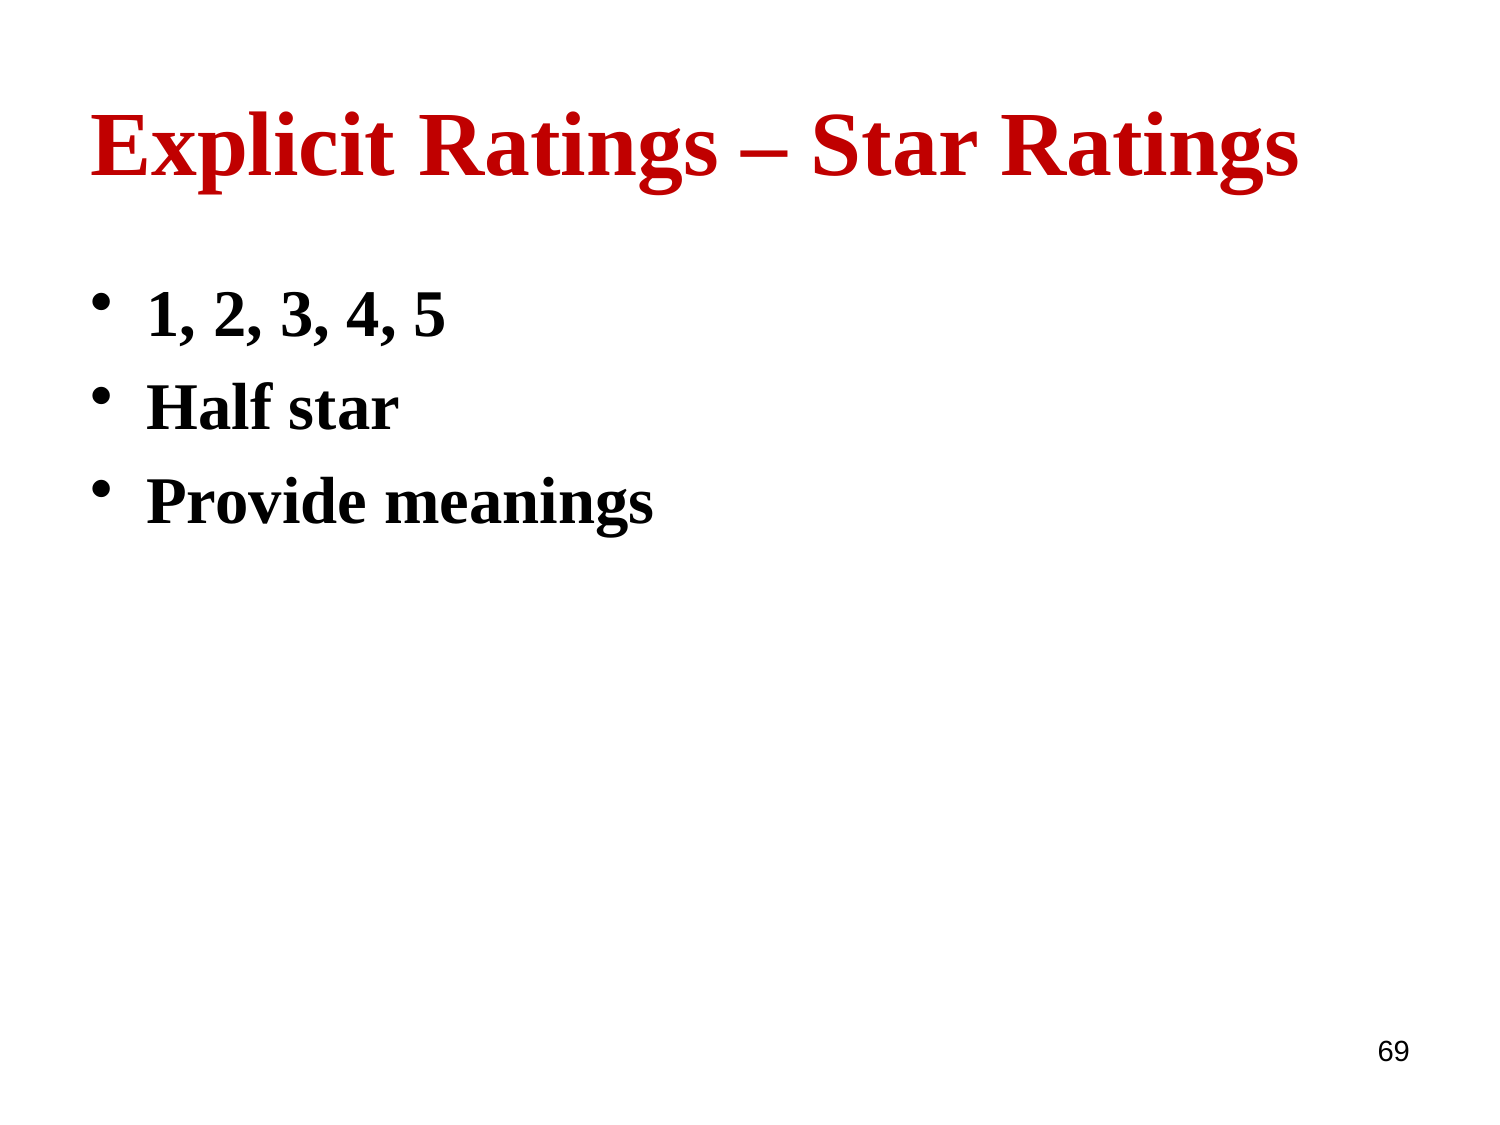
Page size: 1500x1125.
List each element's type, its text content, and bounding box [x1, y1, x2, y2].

title Explicit Ratings – Star Ratings [75, 45, 1425, 233]
slide_number 69 [1074, 1024, 1425, 1103]
list 1, 2, 3, 4, 5 Half star Provide meanings [75, 262, 1500, 1005]
